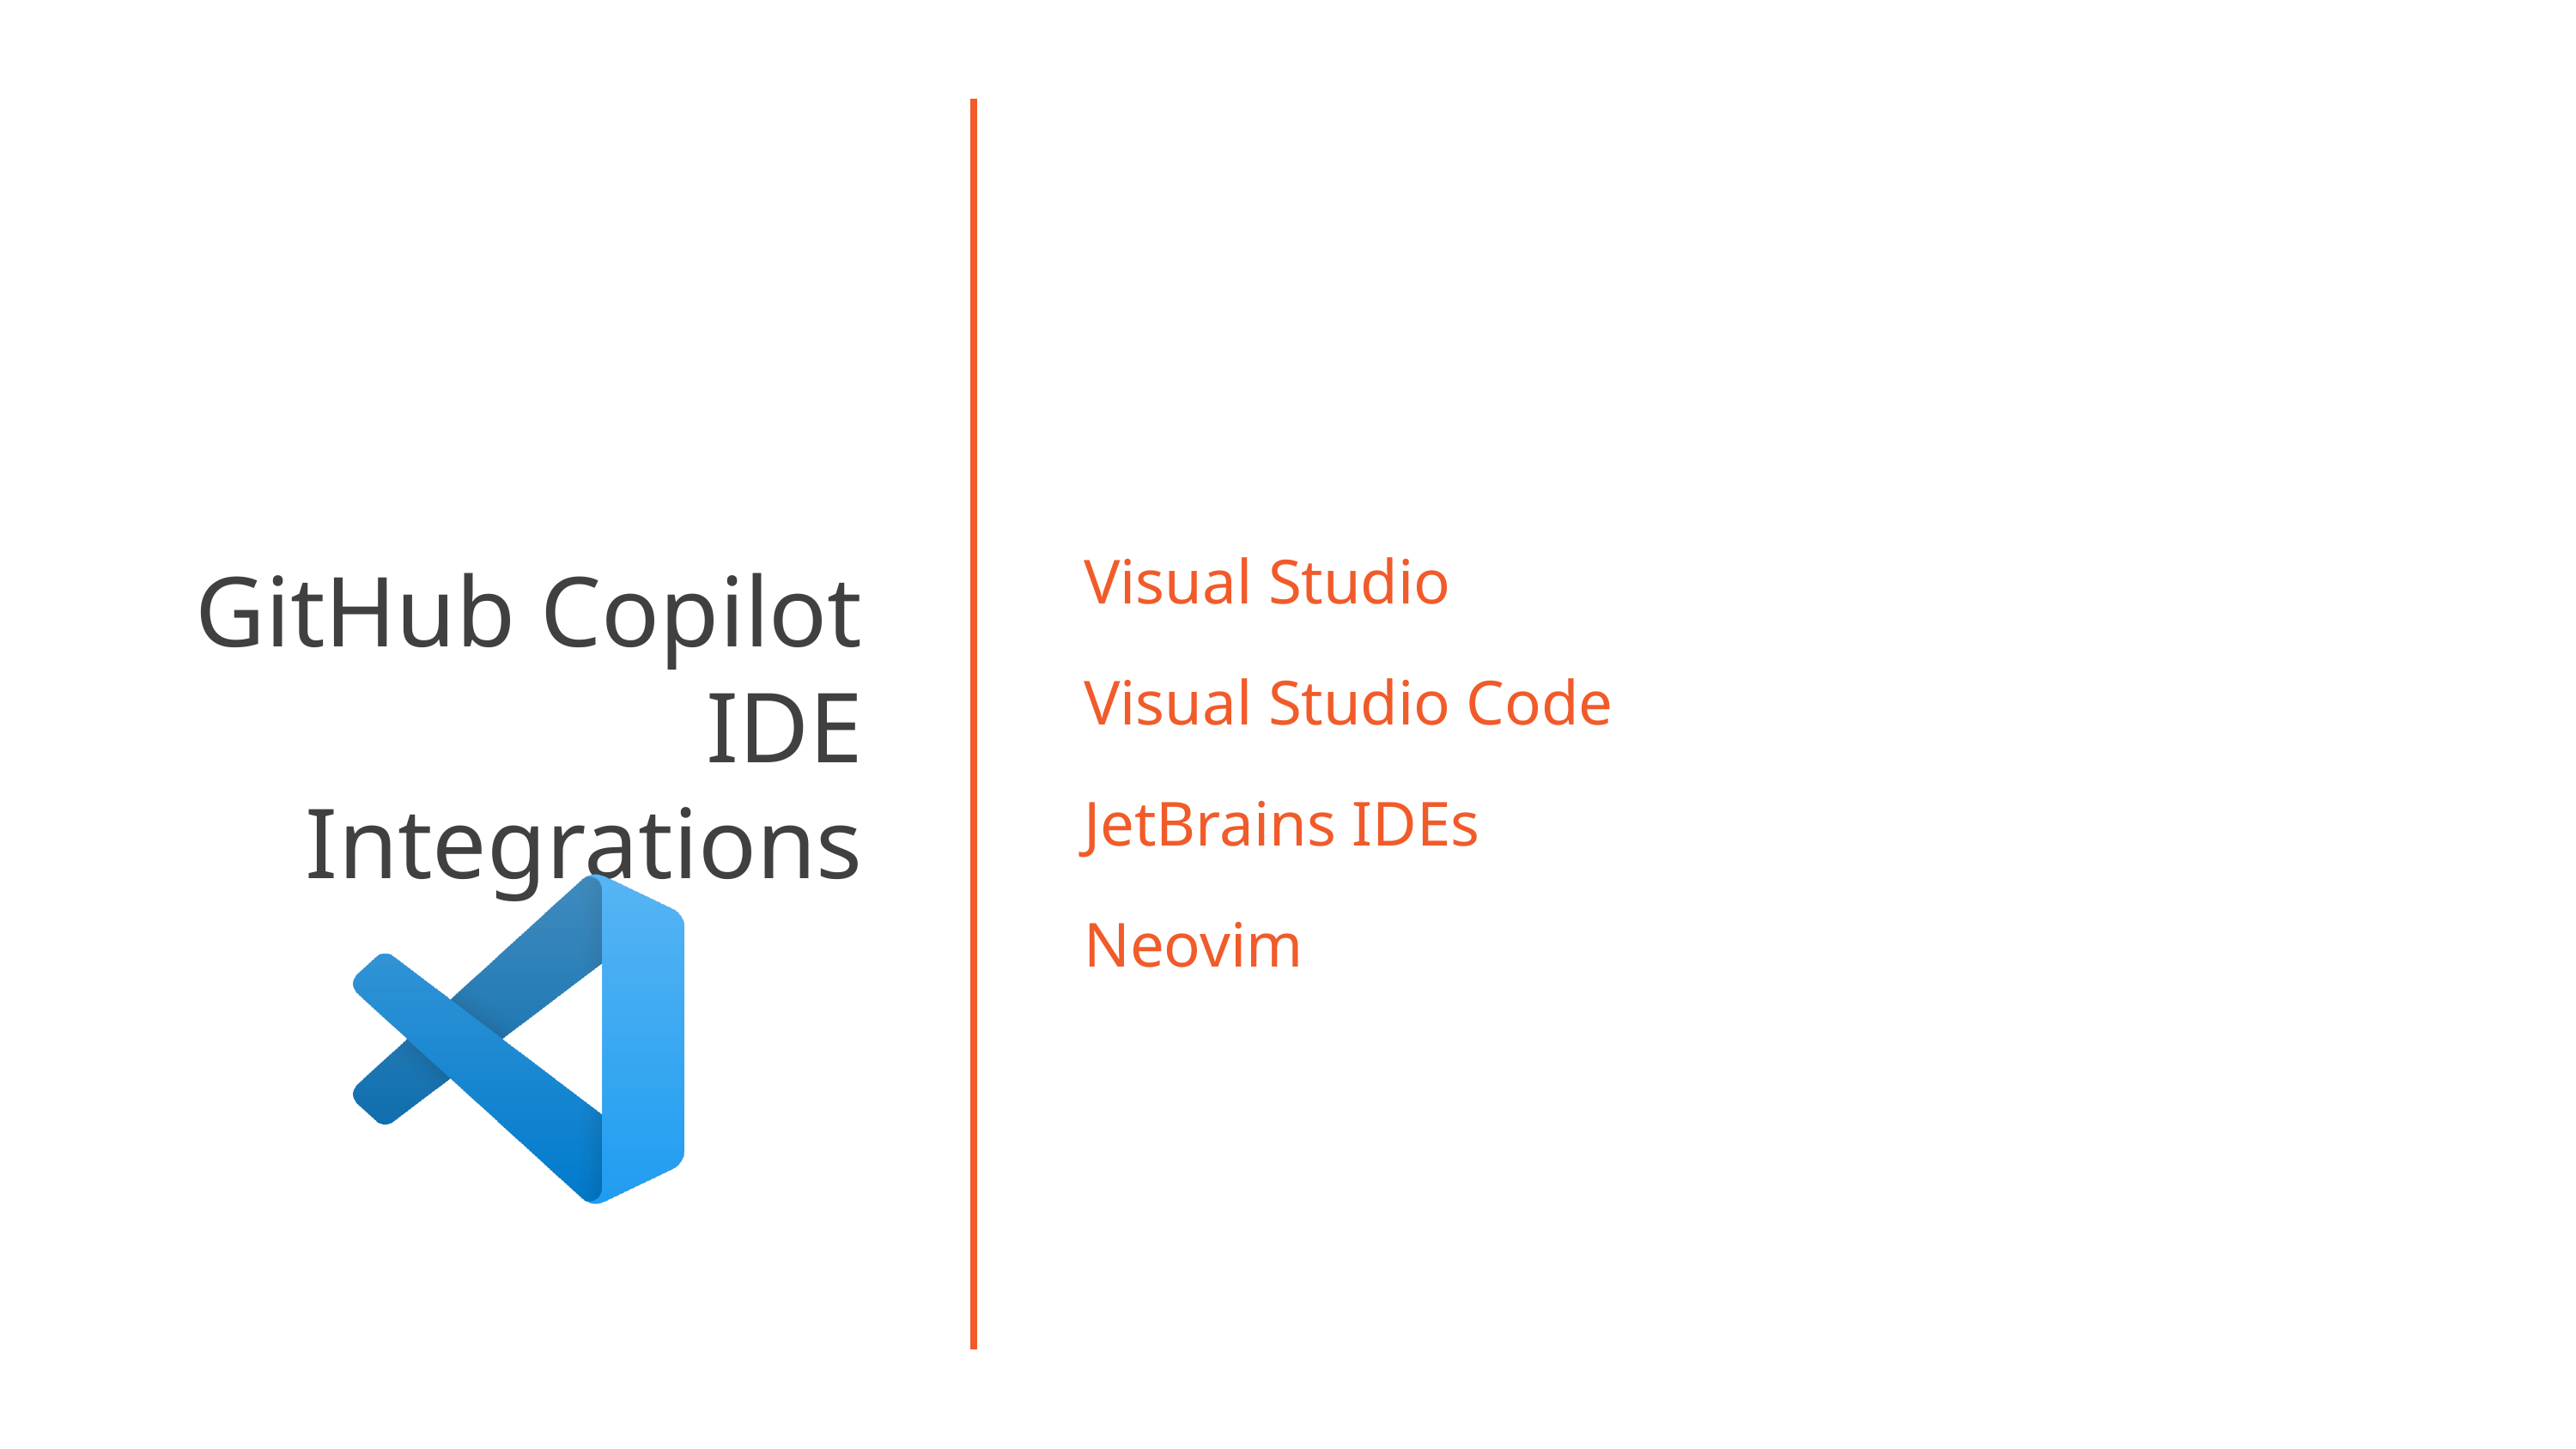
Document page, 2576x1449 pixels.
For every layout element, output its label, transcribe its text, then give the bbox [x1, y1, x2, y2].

list GitHub Copilot IDE Integrations [117, 99, 876, 1349]
picture [353, 873, 684, 1204]
list Visual Studio Visual Studio Code JetBrains IDEs Neovim [1072, 270, 2447, 1350]
